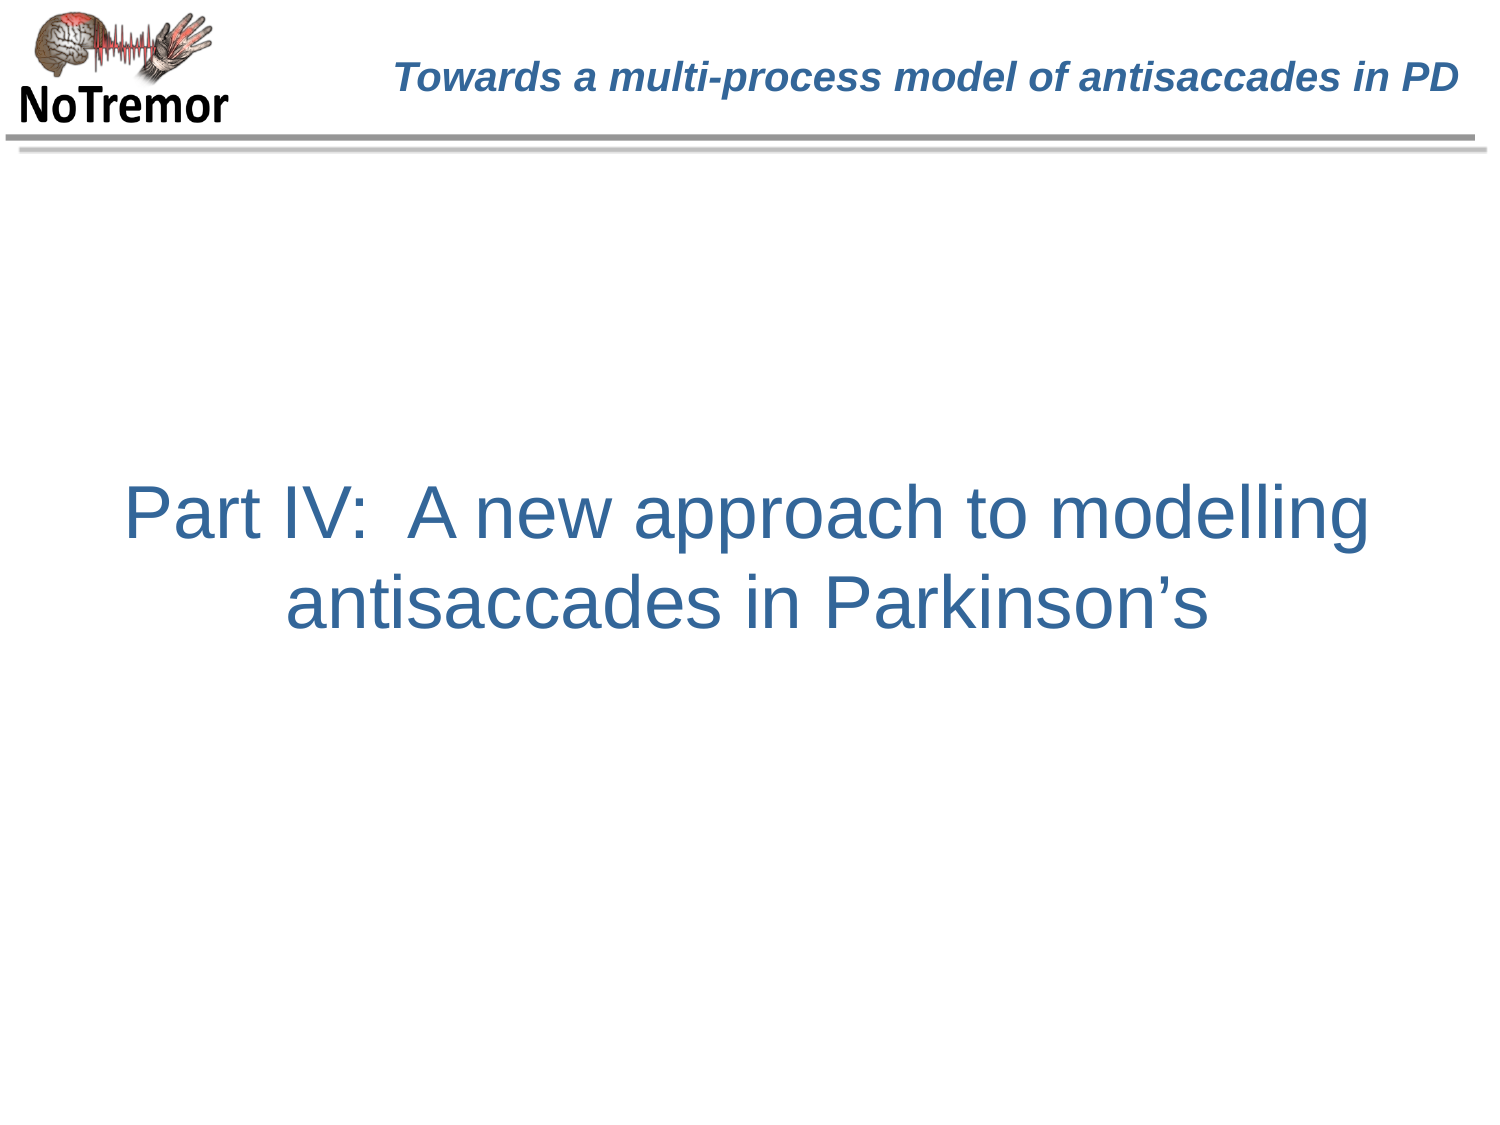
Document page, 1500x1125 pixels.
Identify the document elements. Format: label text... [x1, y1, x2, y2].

text_box Part IV: A new approach to modelling antisaccades in Parkinson’s [76, 456, 1419, 651]
title Towards a multi-process model of antisaccades in PD [349, 24, 1476, 126]
picture [17, 7, 231, 125]
